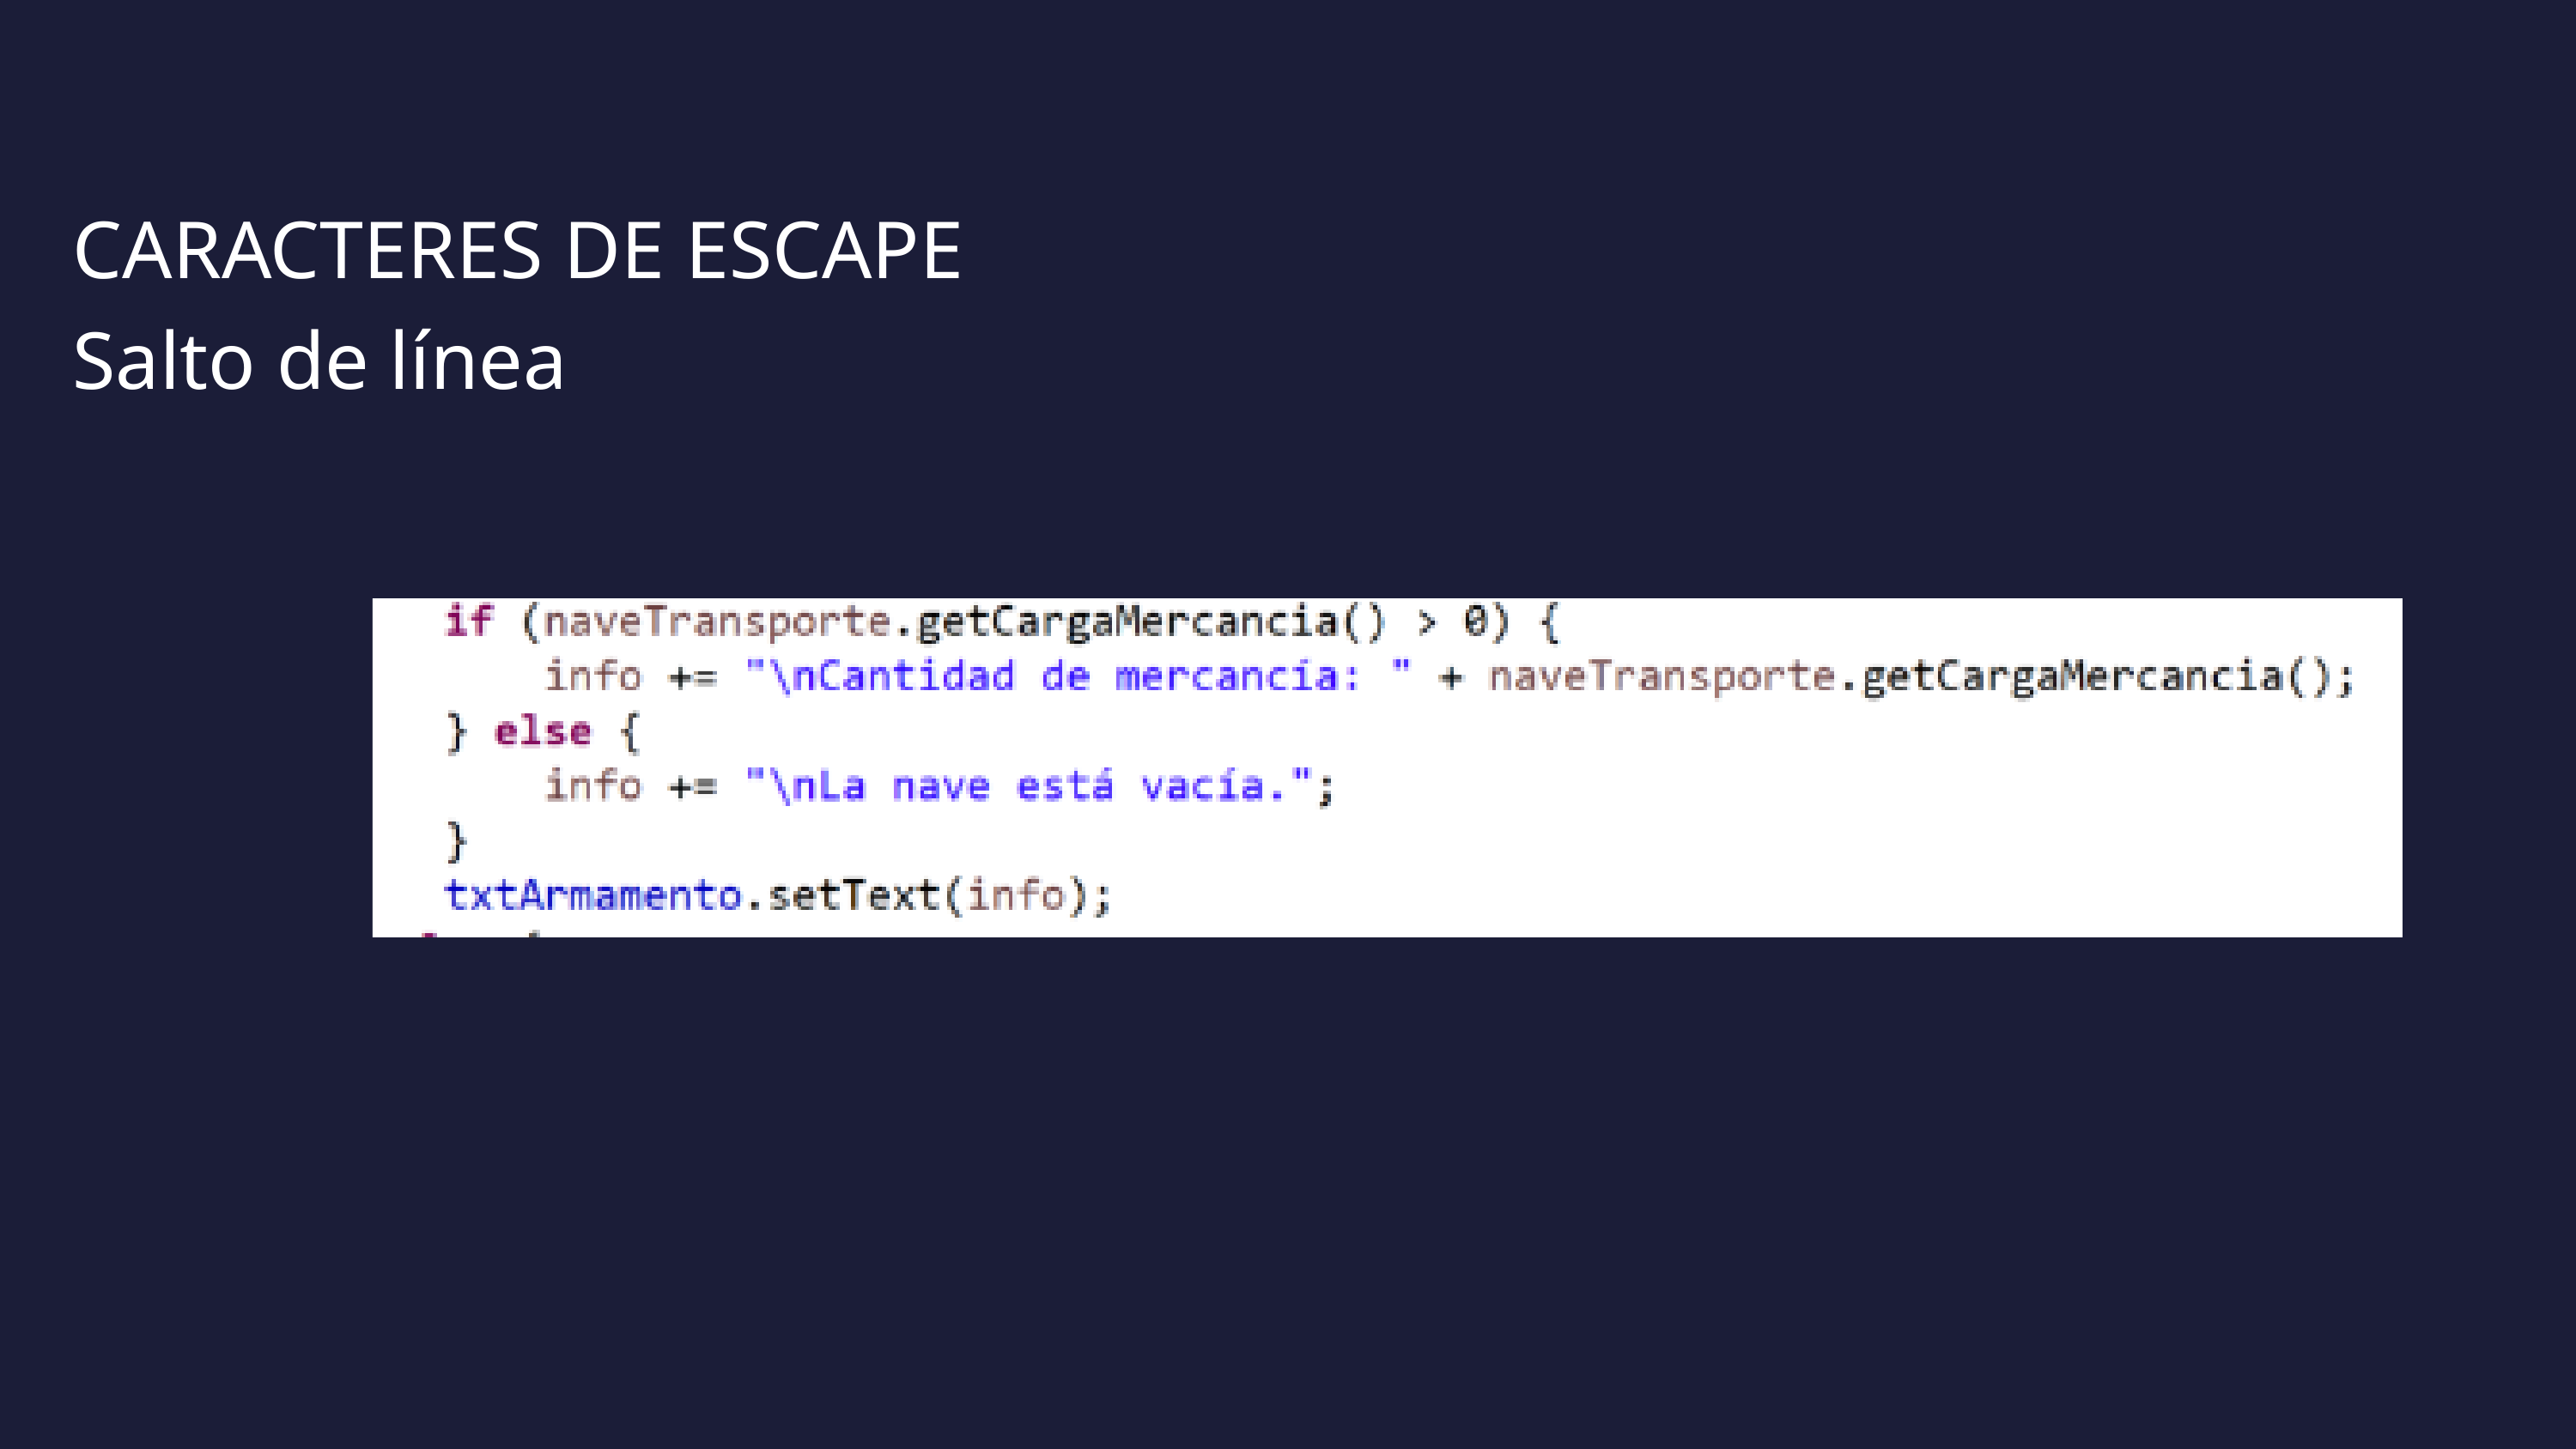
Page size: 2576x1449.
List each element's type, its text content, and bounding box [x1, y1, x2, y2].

text_box [372, 598, 2403, 937]
text_box CARACTERES DE ESCAPE Salto de línea [72, 184, 1036, 515]
